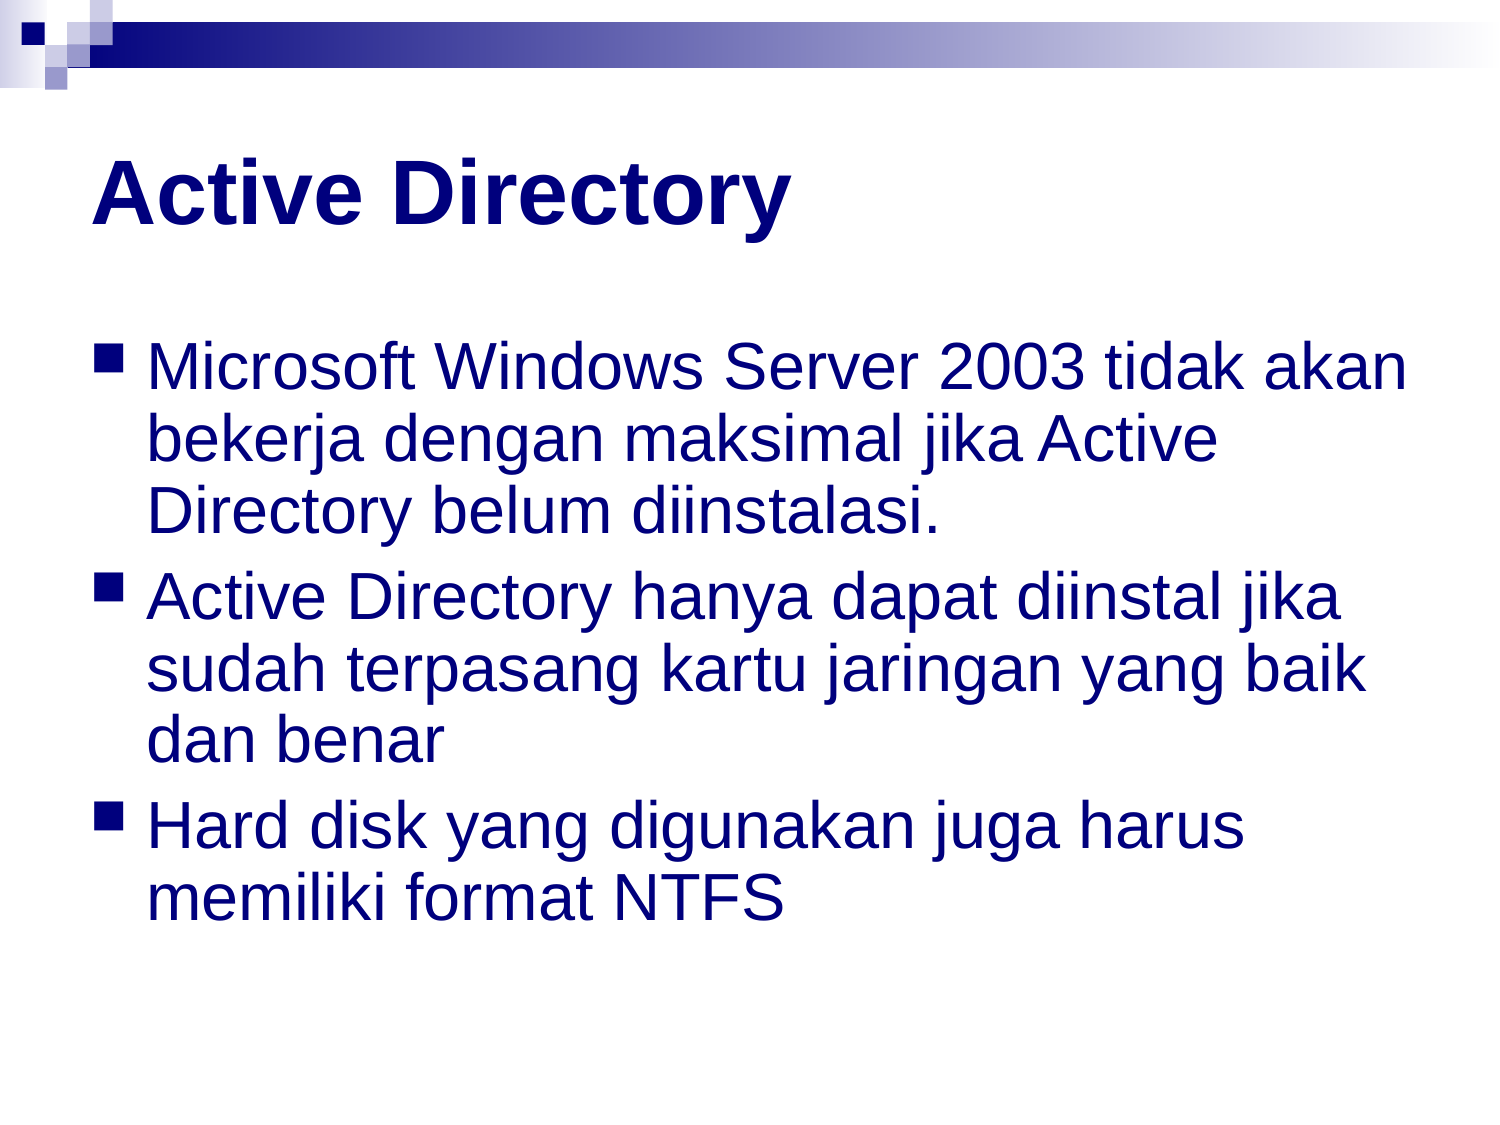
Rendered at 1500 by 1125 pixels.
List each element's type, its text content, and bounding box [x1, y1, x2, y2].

title Active Directory [75, 75, 1425, 300]
list Microsoft Windows Server 2003 tidak akan bekerja dengan maksimal jika Active Directory belum diinstalasi. Active Directory hanya dapat diinstal jika sudah terpasang kartu jaringan yang baik dan benar Hard disk yang digunakan juga harus memiliki format NTFS [75, 324, 1425, 963]
